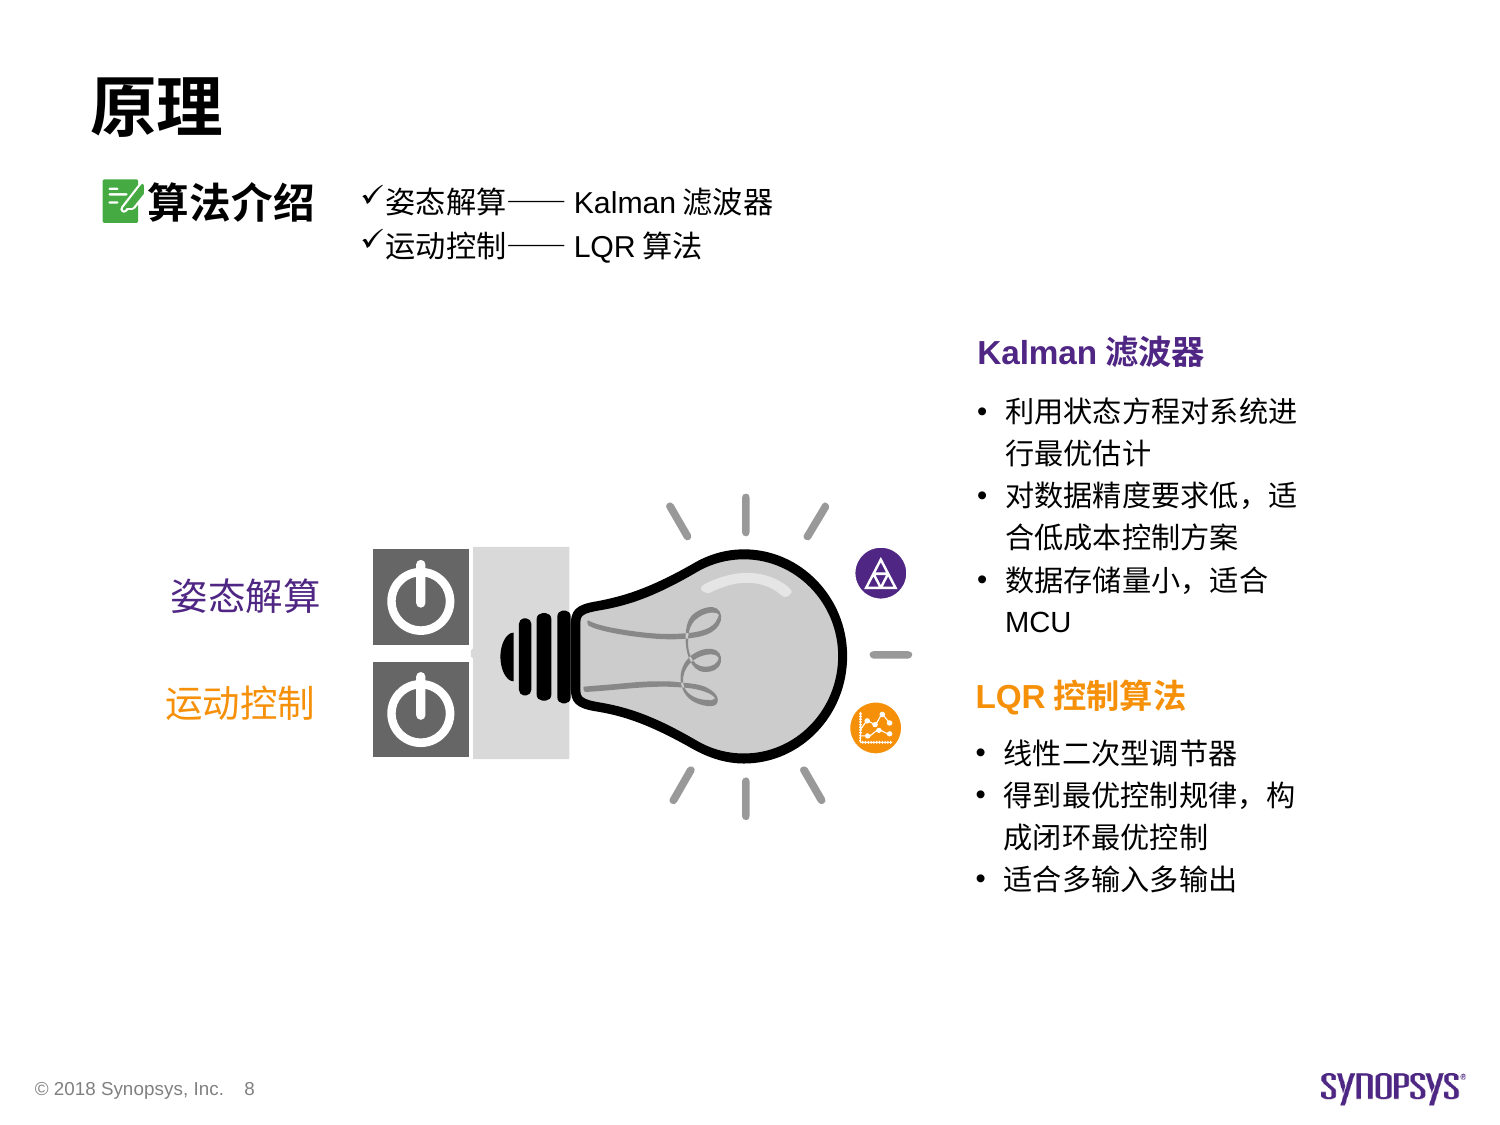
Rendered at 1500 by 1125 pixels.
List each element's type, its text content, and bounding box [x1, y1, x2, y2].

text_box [962, 315, 1463, 651]
title 原理 [75, 11, 1500, 199]
text_box 姿态解算 [152, 559, 339, 632]
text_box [960, 662, 1338, 951]
text_box [102, 179, 127, 223]
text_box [370, 659, 472, 760]
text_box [370, 547, 472, 648]
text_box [542, 450, 870, 864]
text_box [472, 545, 537, 761]
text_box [852, 544, 910, 602]
text_box 运动控制 [147, 666, 334, 739]
picture [1321, 1073, 1466, 1108]
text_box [846, 699, 905, 757]
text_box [132, 149, 825, 272]
